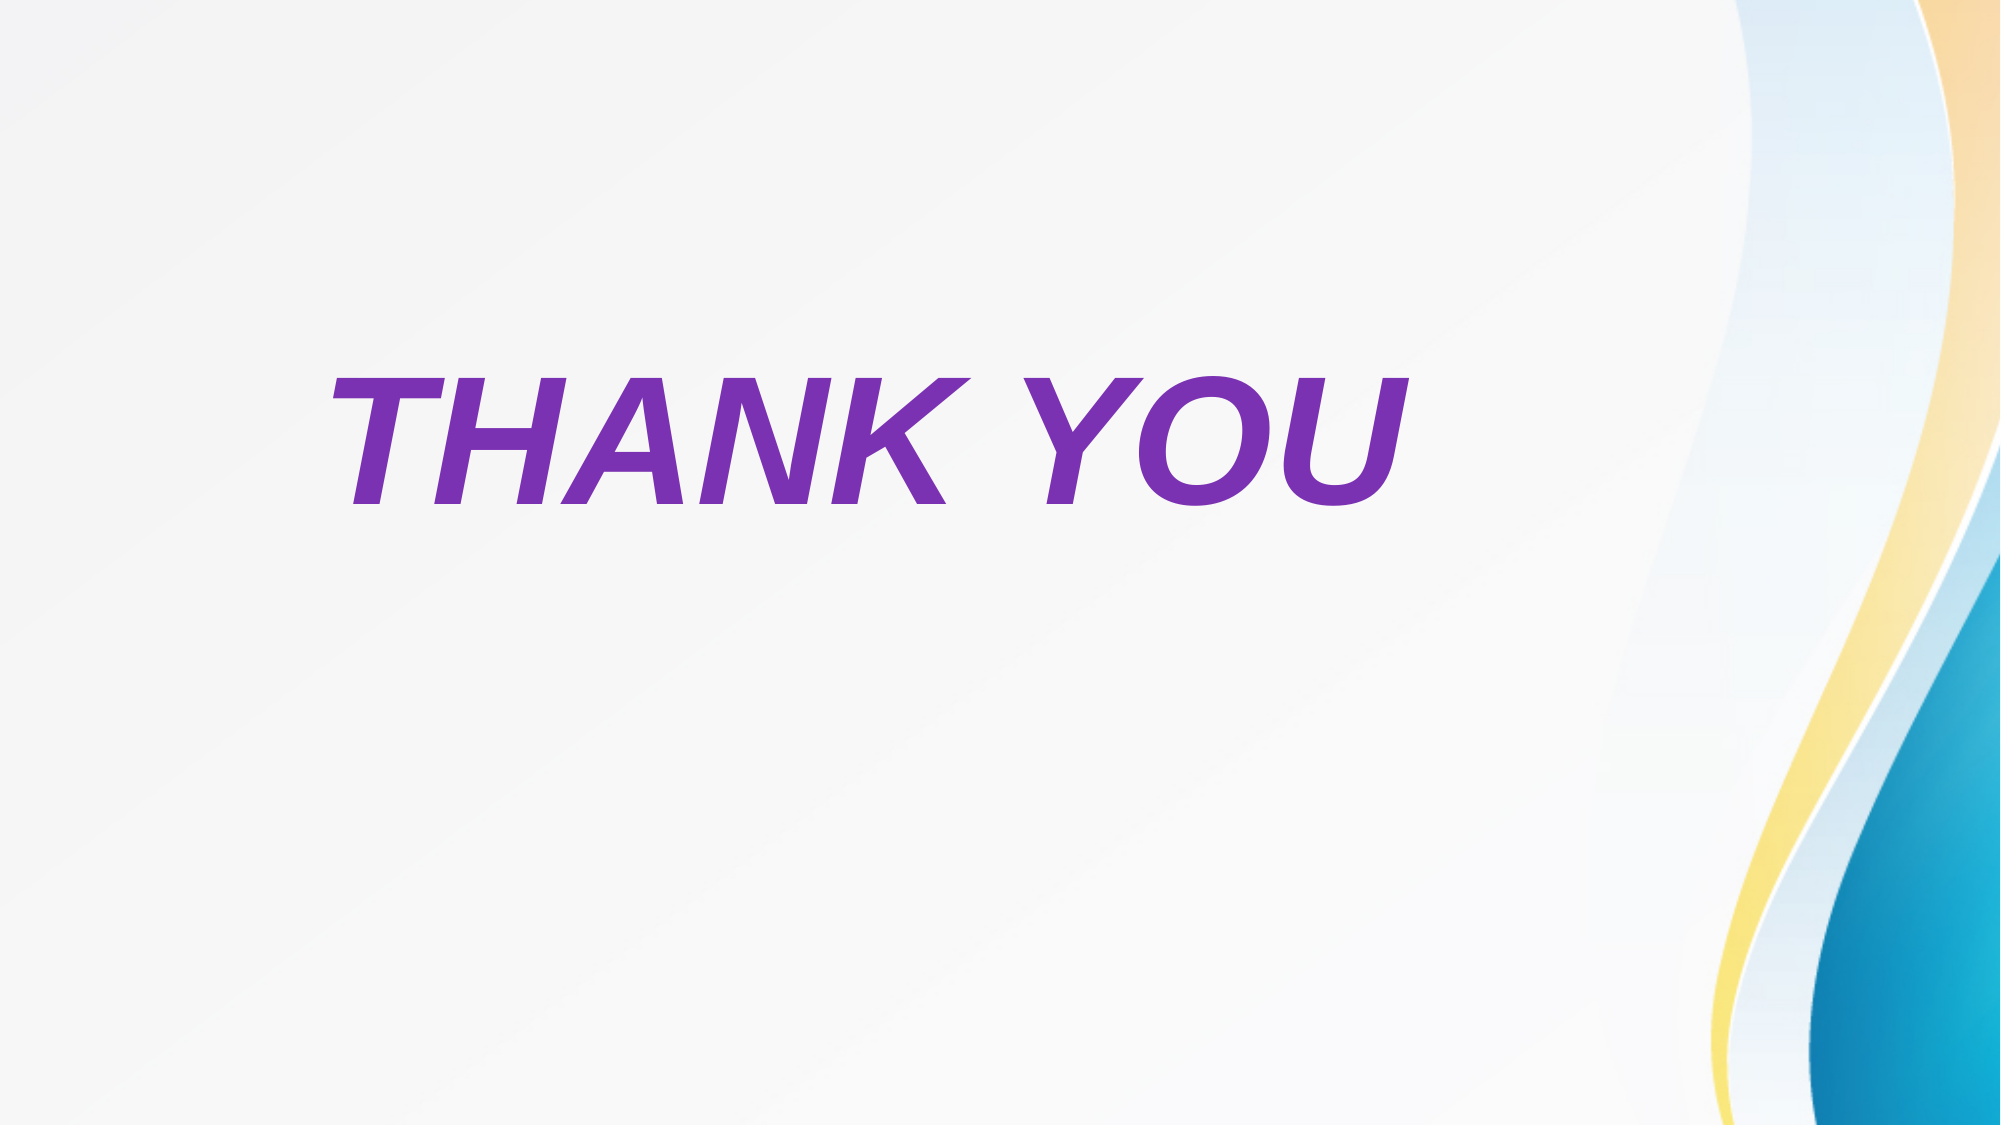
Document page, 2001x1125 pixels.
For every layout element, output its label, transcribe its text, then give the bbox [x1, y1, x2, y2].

picture [0, 0, 2001, 1125]
text_box THANK YOU [305, 313, 1624, 549]
